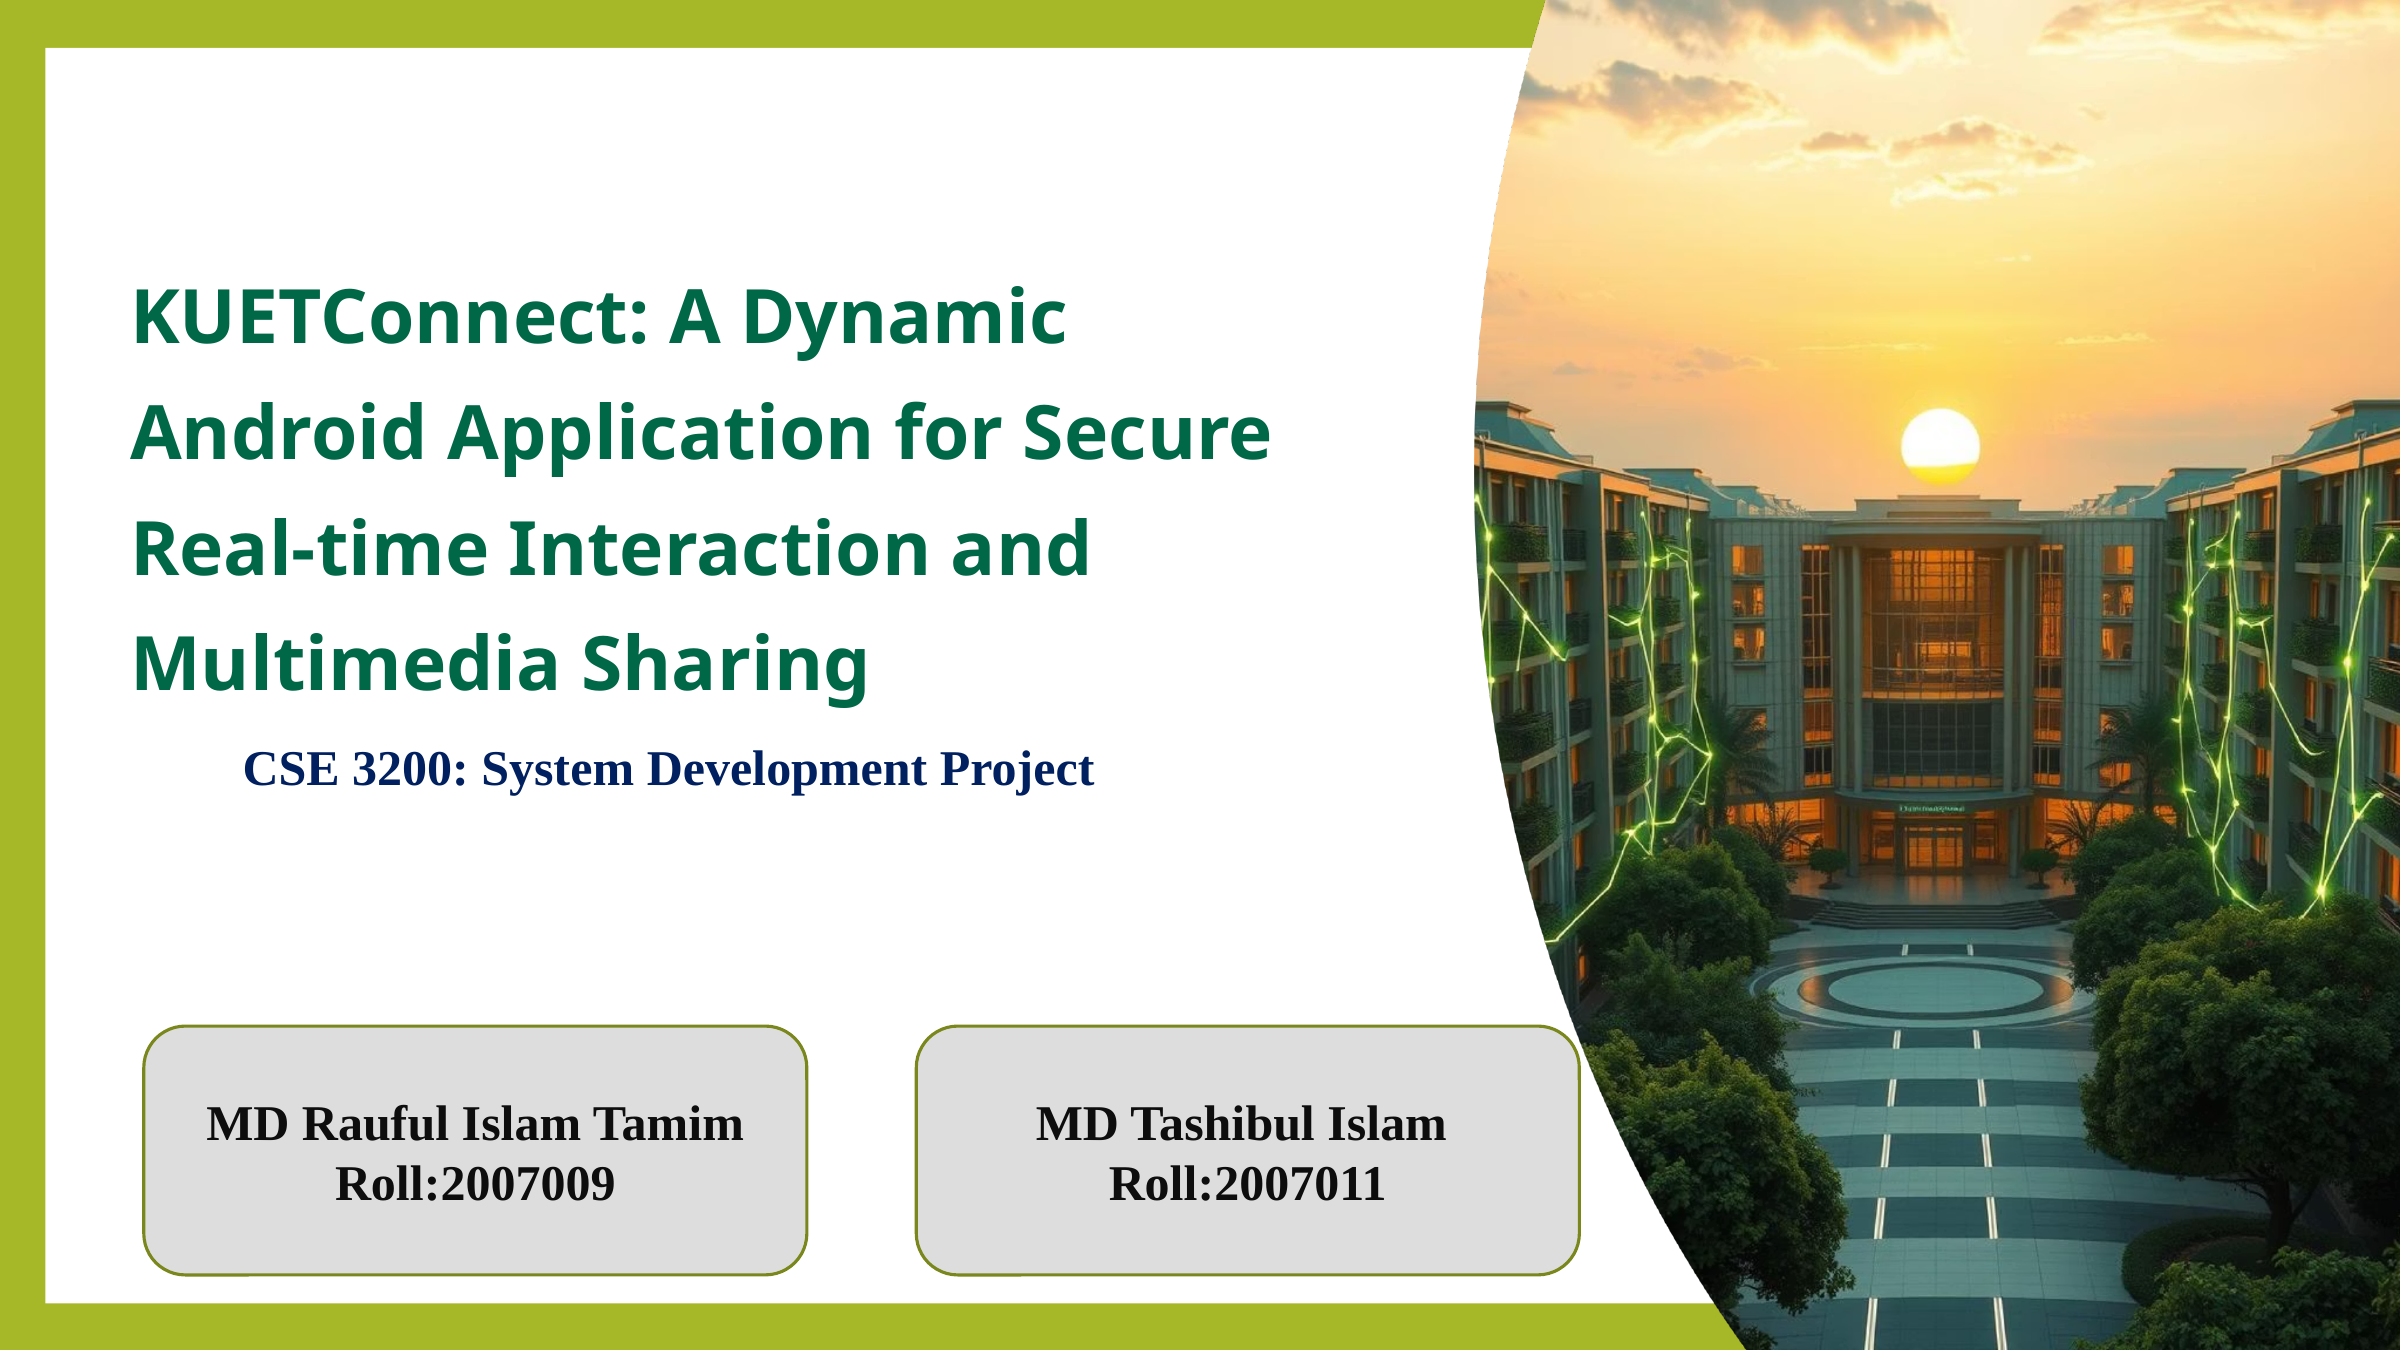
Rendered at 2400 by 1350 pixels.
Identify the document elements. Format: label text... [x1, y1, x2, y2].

text_box KUETConnect: A Dynamic Android Application for Secure Real-time Interaction and Multimedia Sharing [130, 243, 1370, 593]
text_box CSE 3200: System Development Project [242, 735, 1449, 855]
picture [1454, 0, 2400, 1350]
text_box MD Rauful Islam Tamim Roll:2007009 [142, 1024, 809, 1277]
text_box MD Tashibul Islam Roll:2007011 [914, 1024, 1449, 1277]
